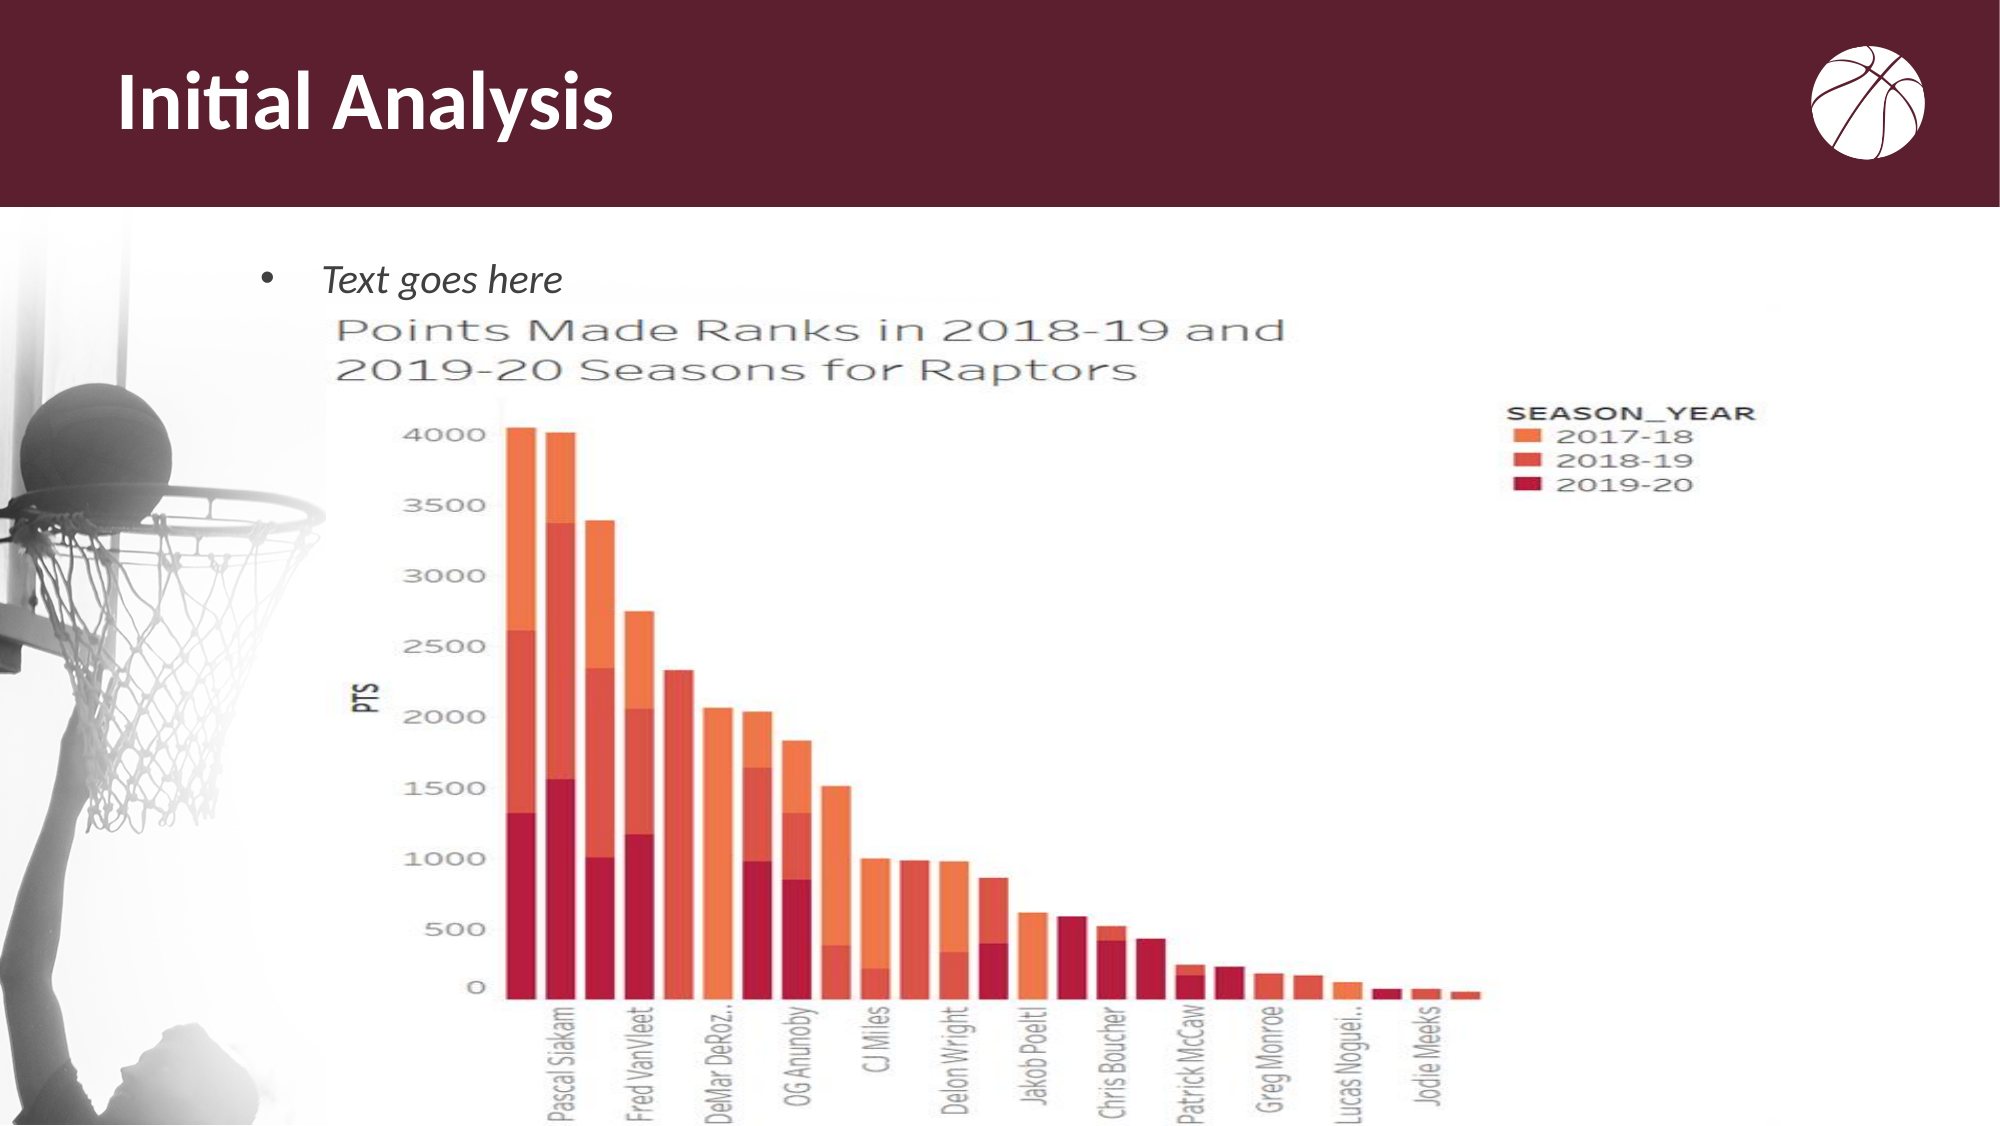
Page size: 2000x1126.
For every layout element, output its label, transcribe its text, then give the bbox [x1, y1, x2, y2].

title Initial Analysis [99, 31, 1900, 163]
picture [0, 0, 2000, 1126]
list Text goes here [243, 243, 1900, 1036]
